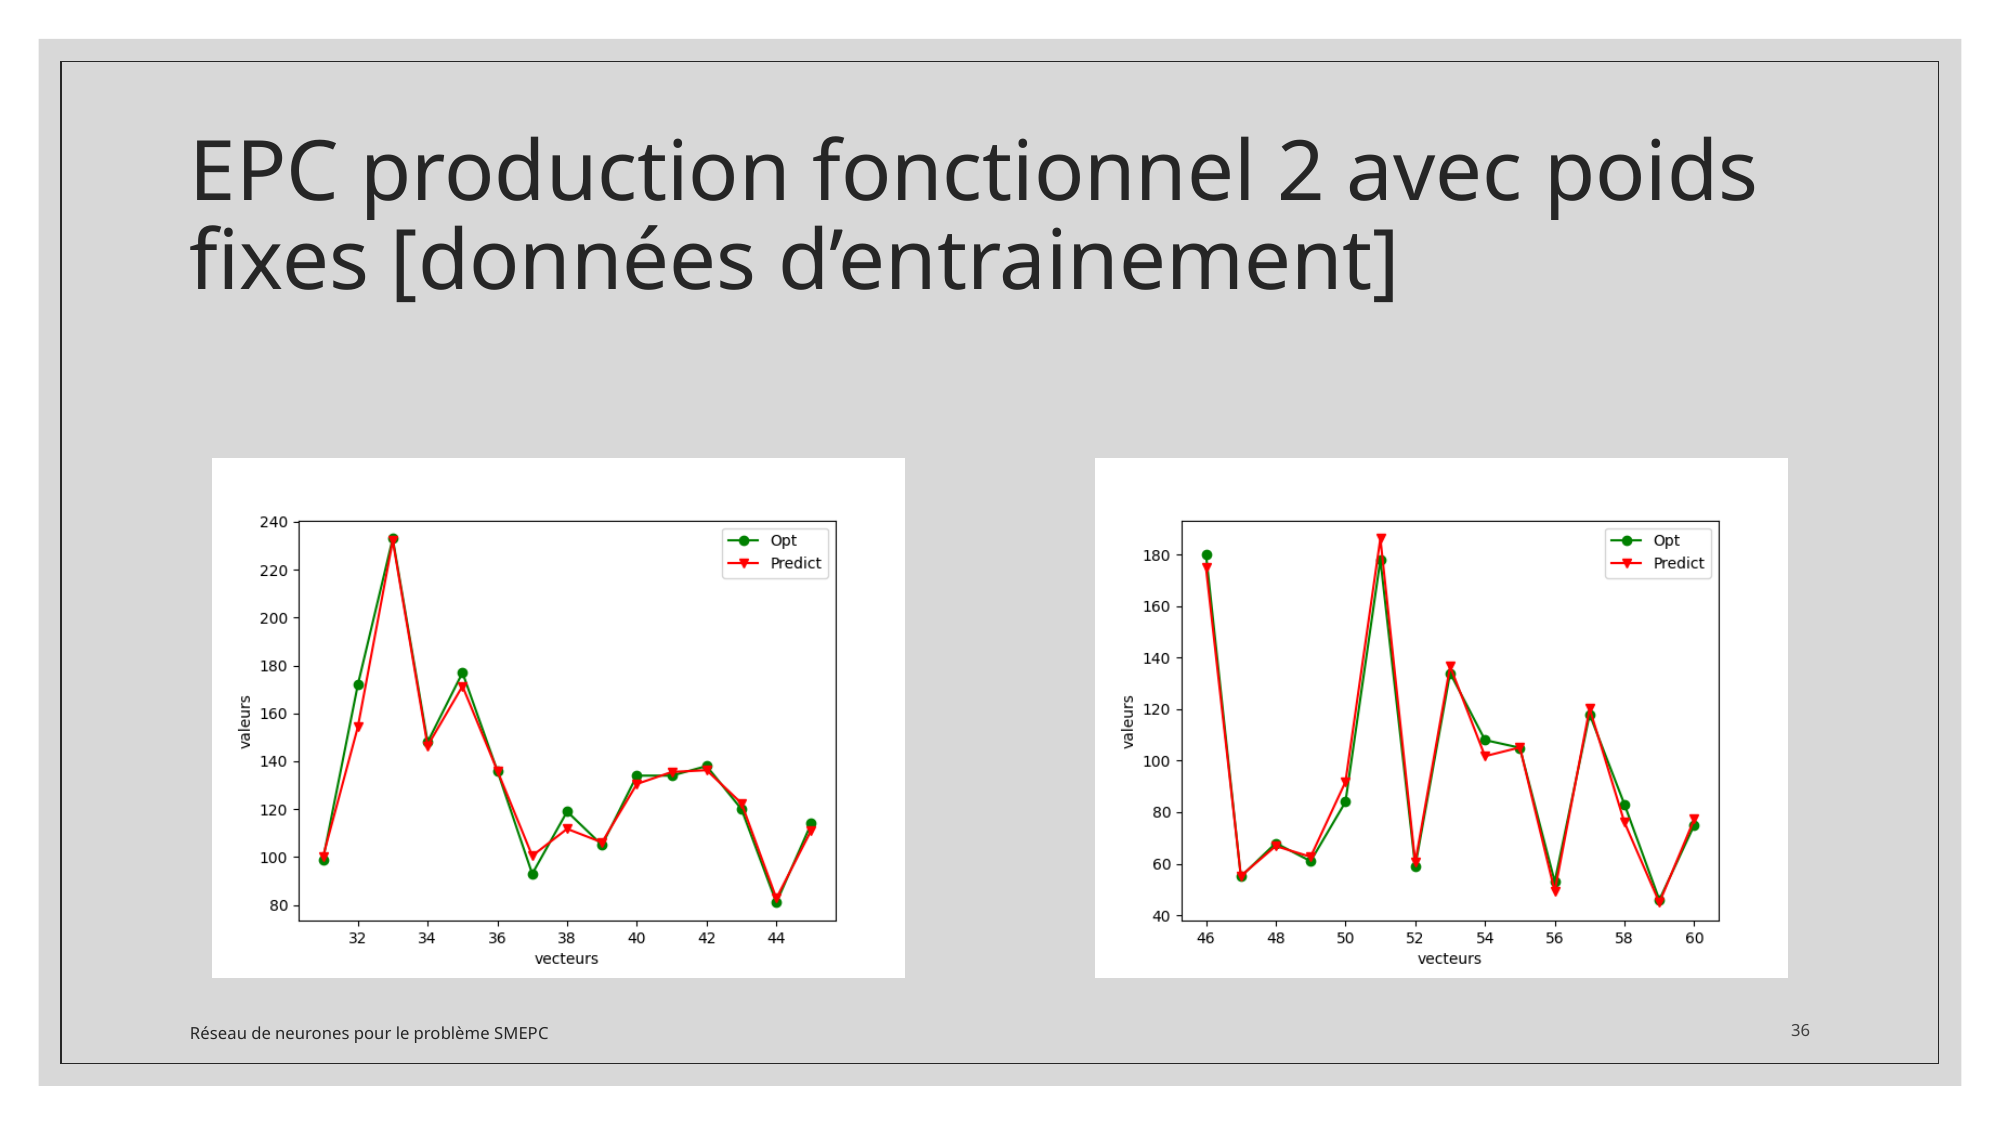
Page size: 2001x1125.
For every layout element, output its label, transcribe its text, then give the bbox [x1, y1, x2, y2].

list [211, 458, 904, 978]
title EPC production fonctionnel 2 avec poids fixes [données d’entrainement] [174, 105, 1825, 331]
footer Réseau de neurones pour le problème SMEPC [174, 990, 1130, 1050]
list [1095, 458, 1788, 978]
slide_number 36 [1687, 990, 1825, 1050]
